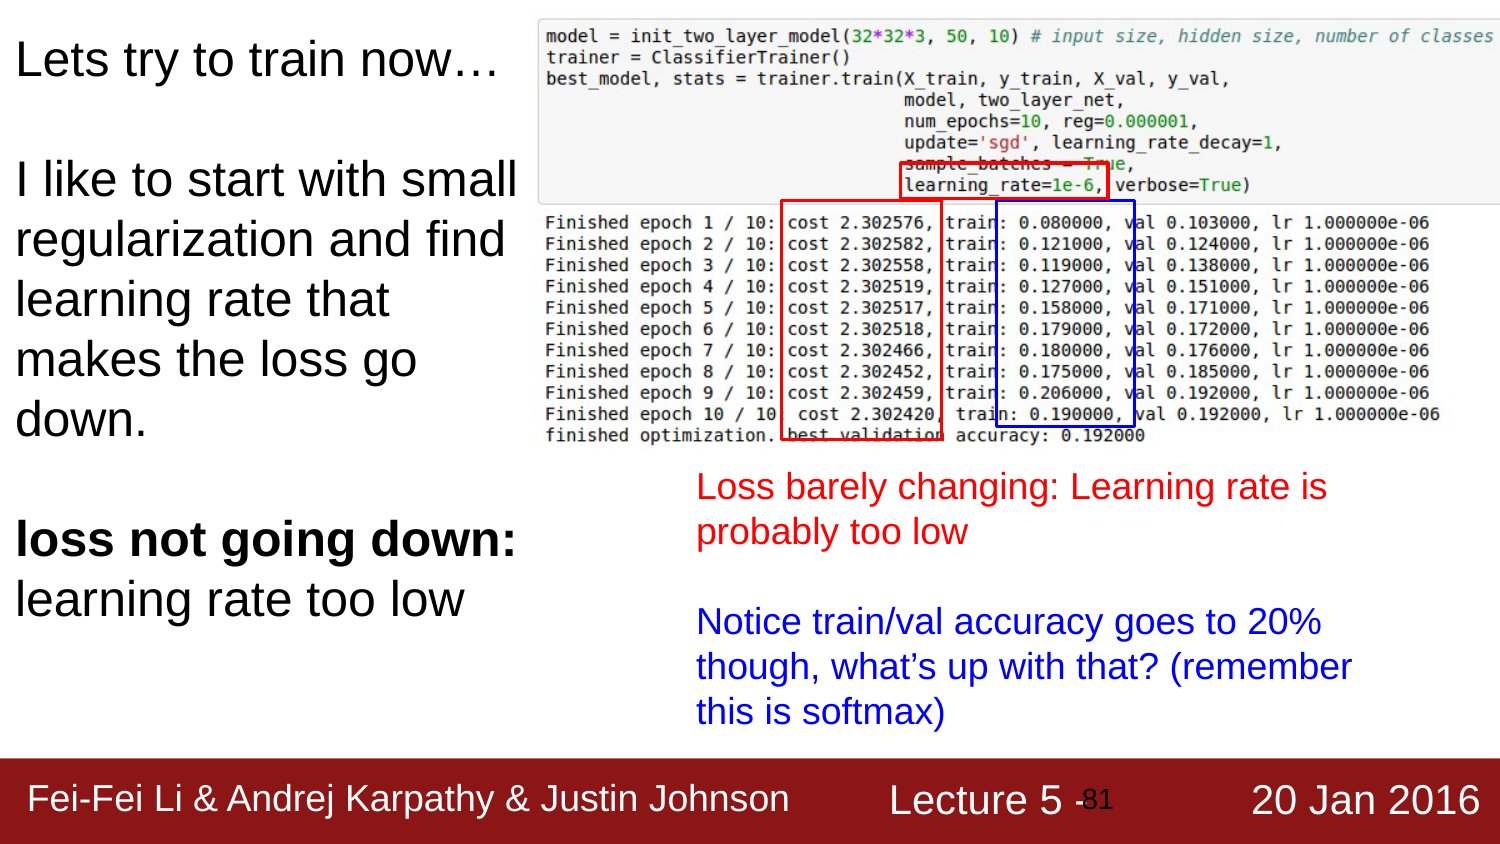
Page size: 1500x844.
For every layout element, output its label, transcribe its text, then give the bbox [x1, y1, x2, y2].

text_box Loss barely changing: Learning rate is probably too low Notice train/val accuracy goes to 20% though, what’s up with that? (remember this is softmax) [681, 457, 1402, 658]
slide_number ‹#› [1066, 765, 1157, 831]
picture [534, 10, 1500, 449]
text_box Lets try to train now… I like to start with small regularization and find learning rate that makes the loss go down. loss not going down: learning rate too low [0, 11, 532, 275]
